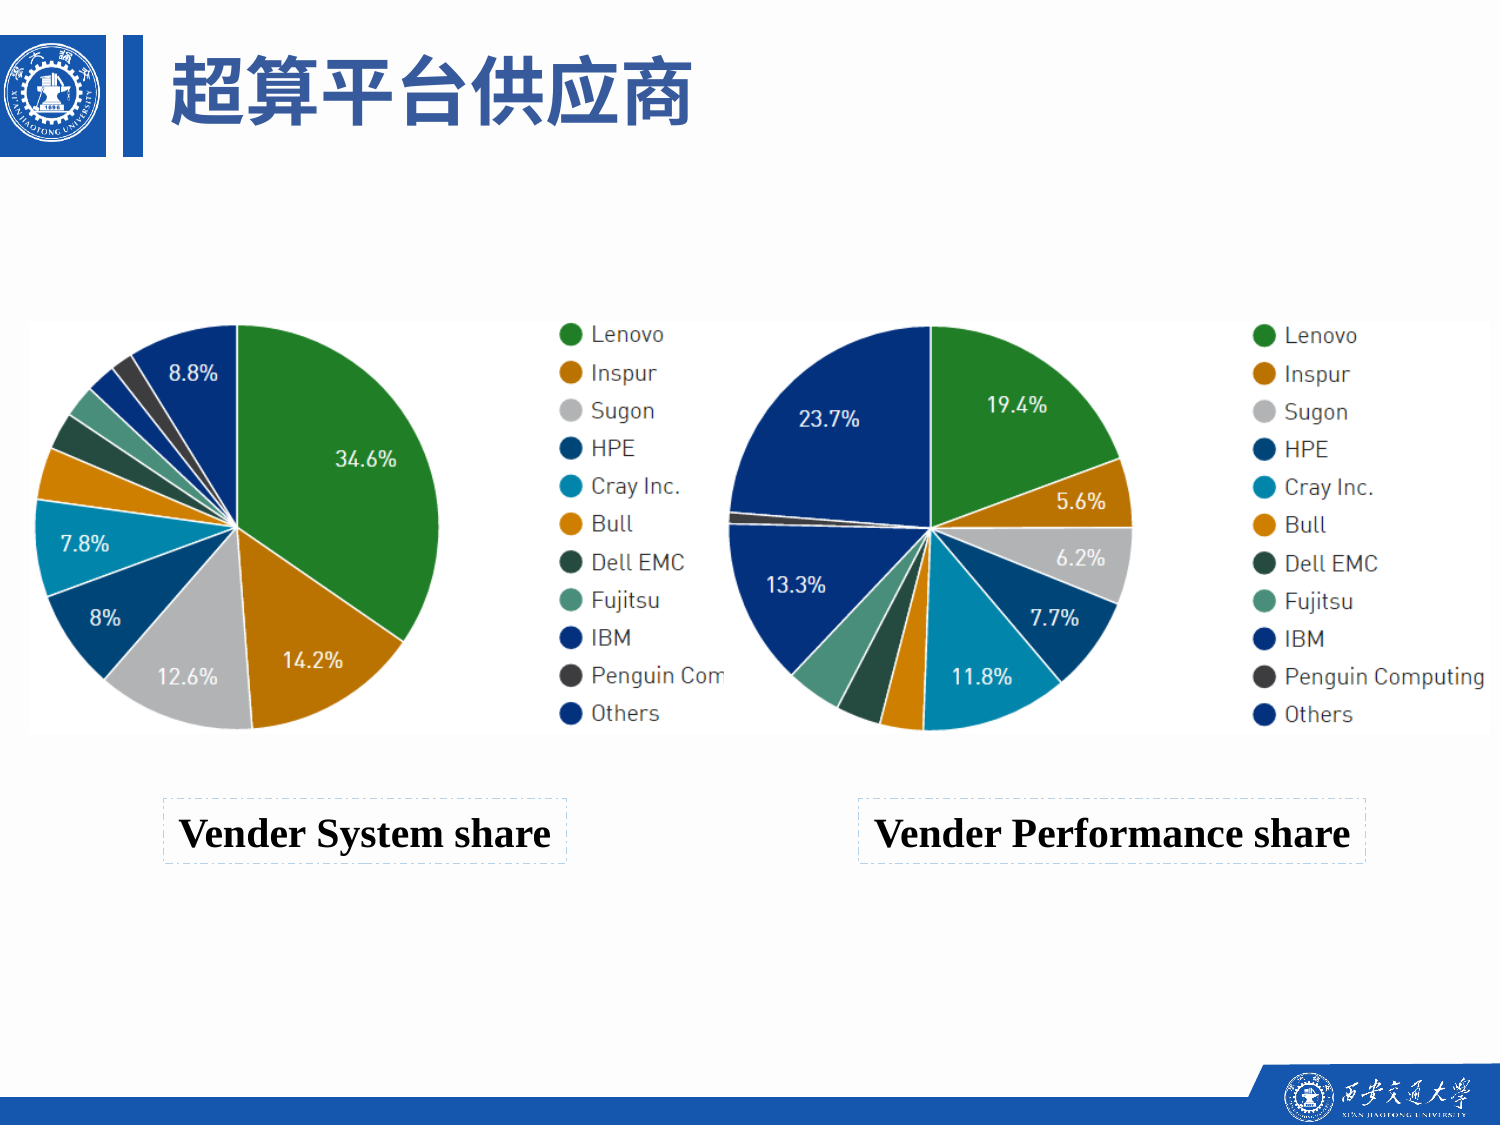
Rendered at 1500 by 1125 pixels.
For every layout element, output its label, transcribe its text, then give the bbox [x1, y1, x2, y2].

picture [29, 322, 1490, 734]
text_box 超算平台供应商 [155, 37, 710, 142]
text_box Vender System share [163, 798, 567, 864]
text_box Vender Performance share [858, 798, 1366, 864]
